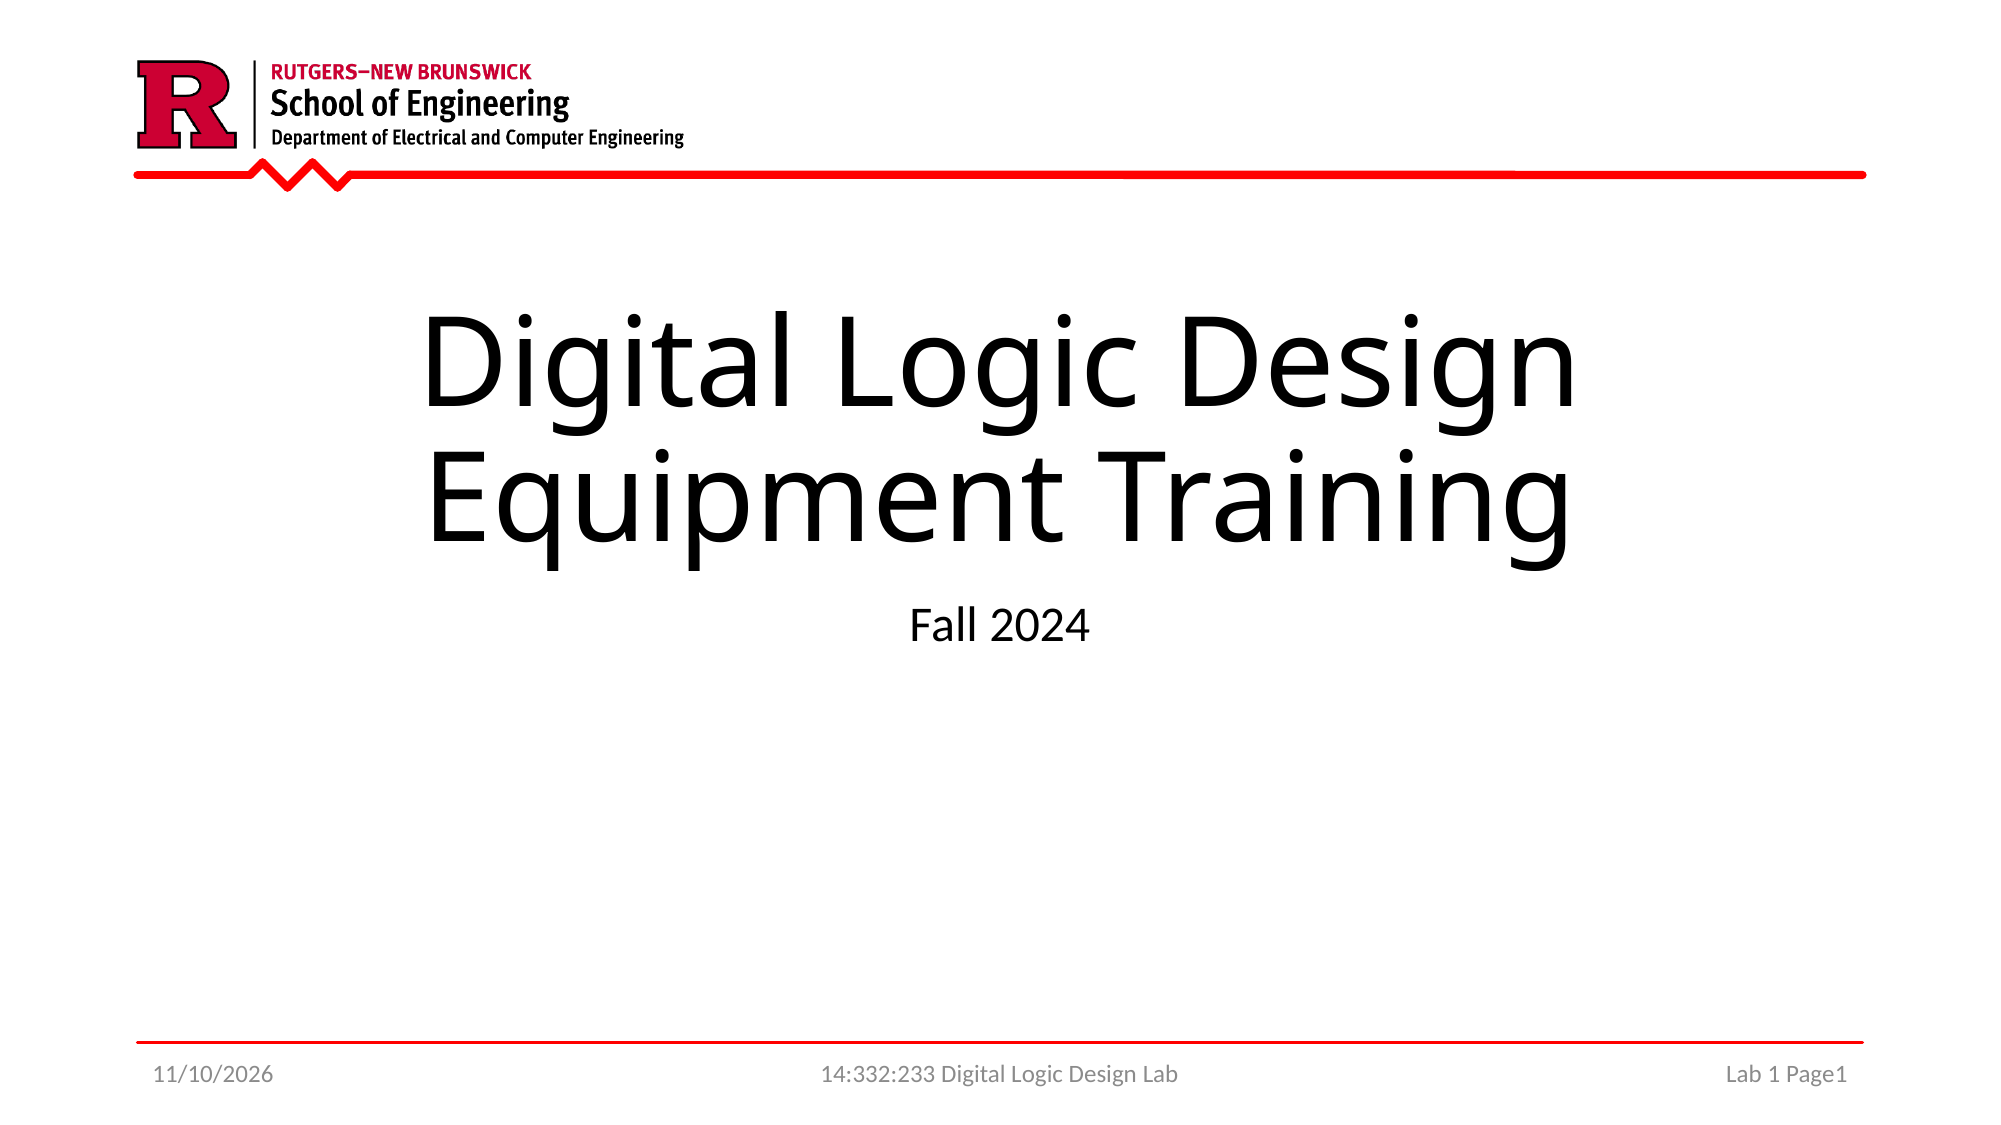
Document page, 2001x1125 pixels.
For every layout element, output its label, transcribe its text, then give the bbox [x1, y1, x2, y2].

title Digital Logic Design Equipment Training [249, 212, 1750, 576]
footer 14:332:233 Digital Logic Design Lab [662, 1042, 1338, 1103]
picture [137, 60, 684, 149]
slide_number Lab 1 Page1 [1412, 1042, 1863, 1103]
subtitle Fall 2024 [249, 590, 1750, 863]
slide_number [137, 1042, 588, 1103]
